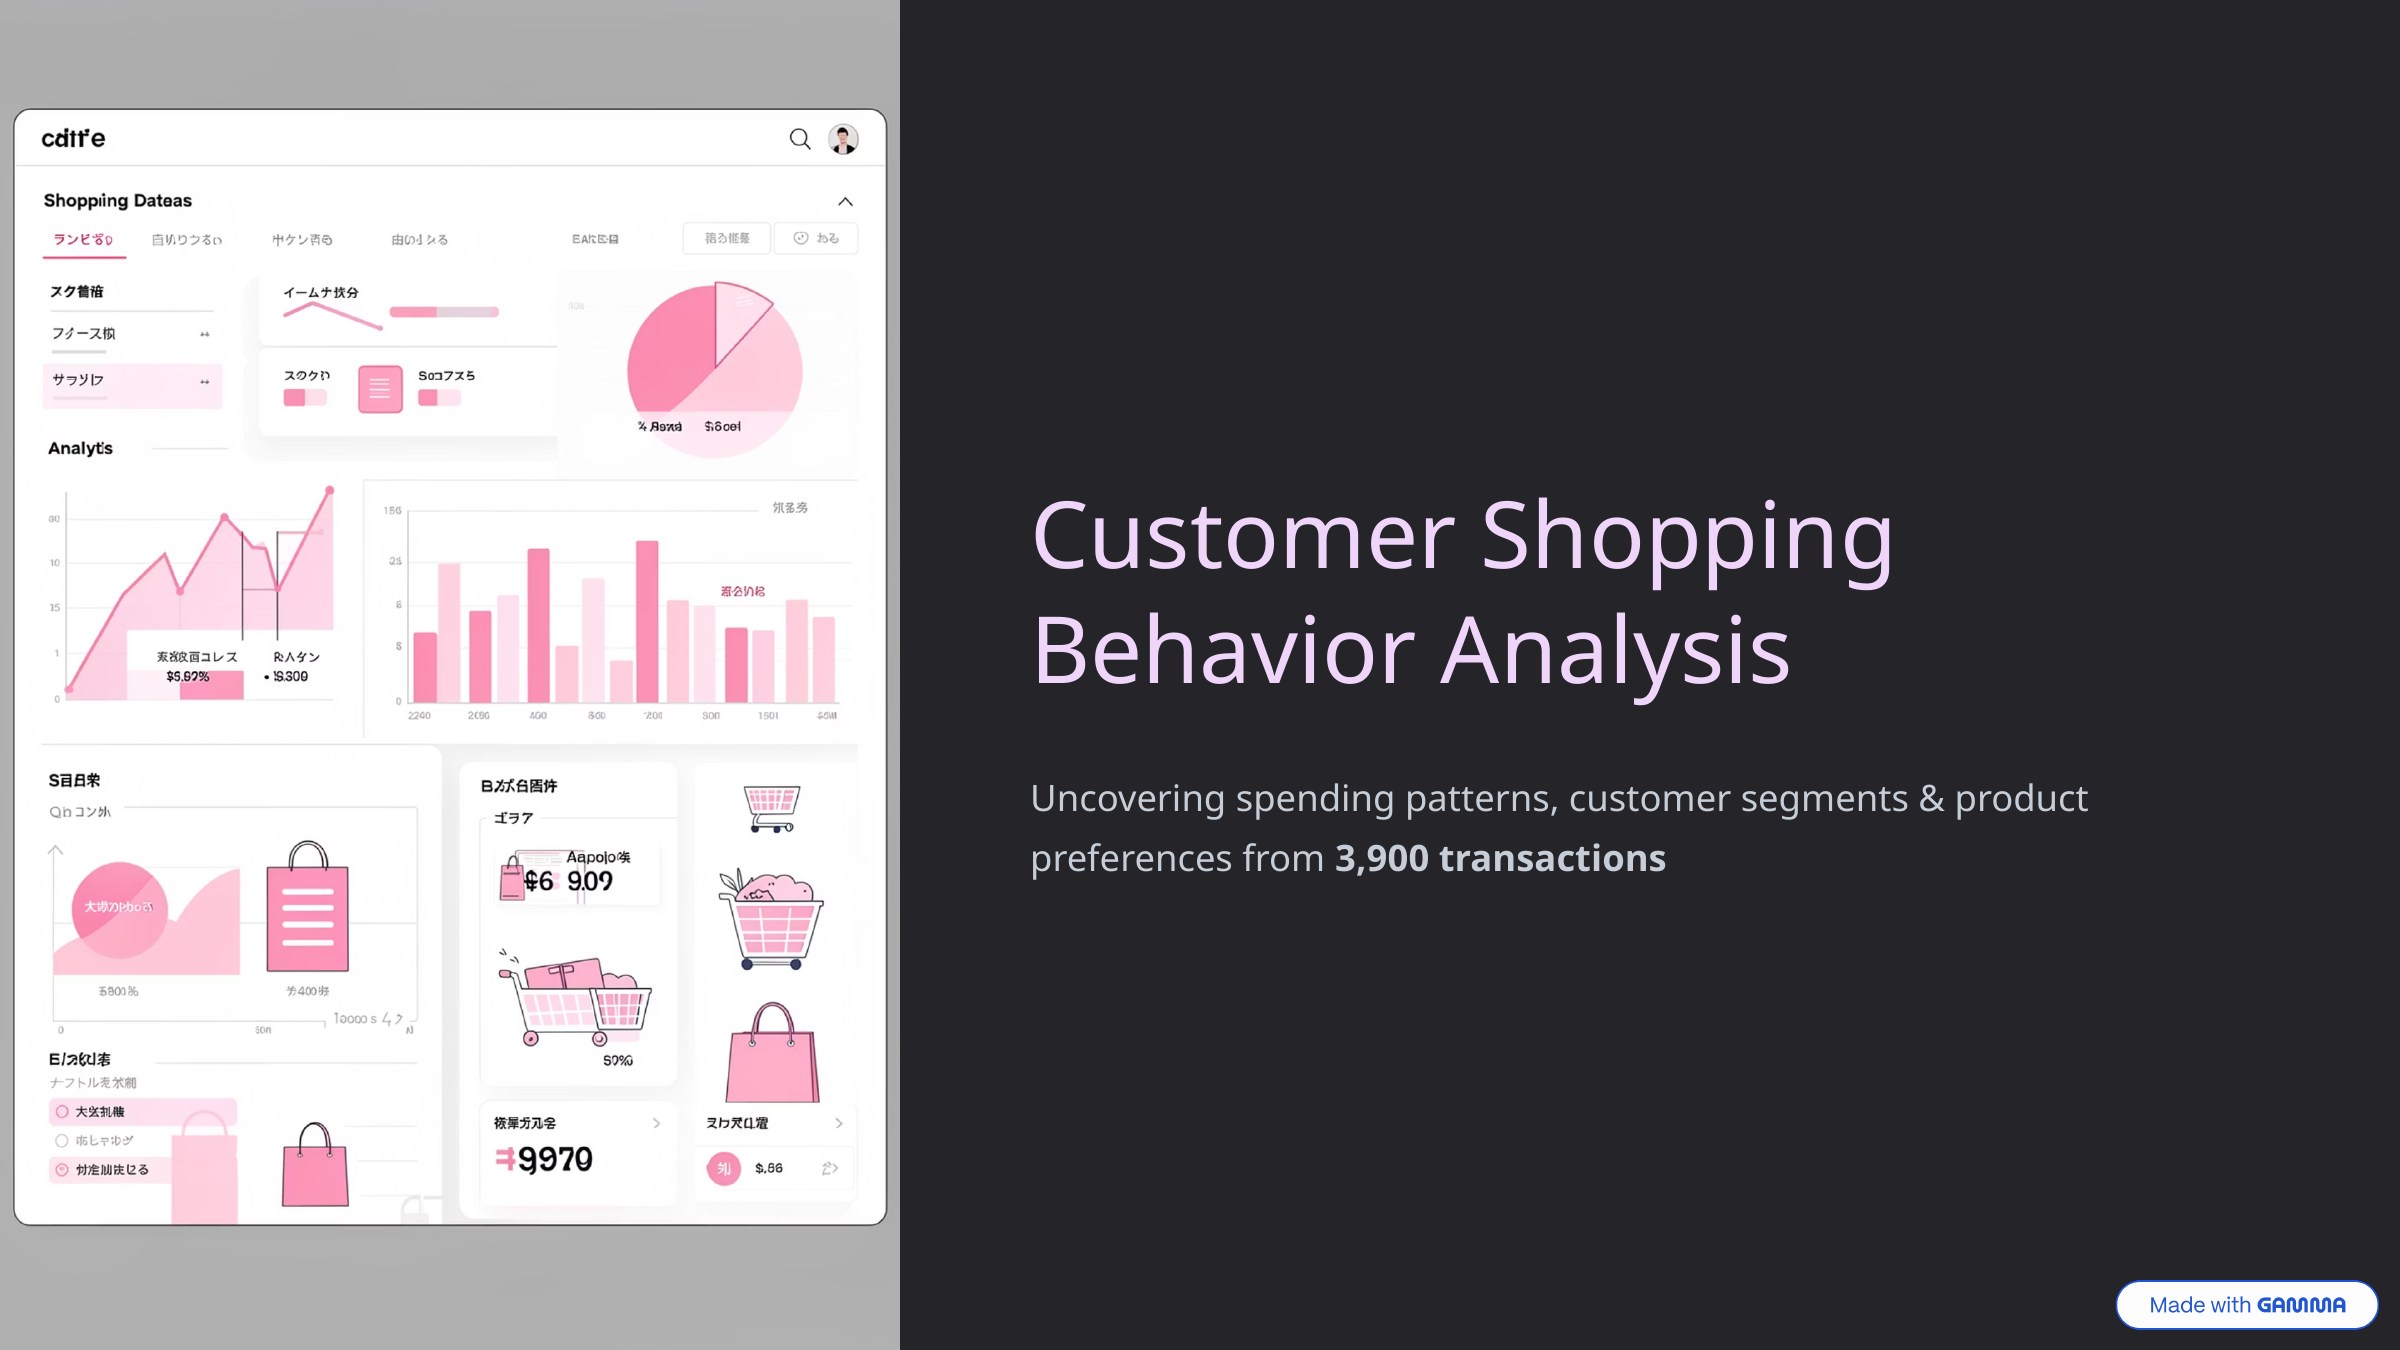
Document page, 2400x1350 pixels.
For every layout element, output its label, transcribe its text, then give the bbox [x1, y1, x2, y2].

text_box Uncovering spending patterns, customer segments & product preferences from 3,900 transactions [1030, 759, 2270, 879]
picture [0, 0, 900, 1350]
picture [2106, 1271, 2389, 1339]
text_box Customer Shopping Behavior Analysis [1030, 471, 2270, 704]
